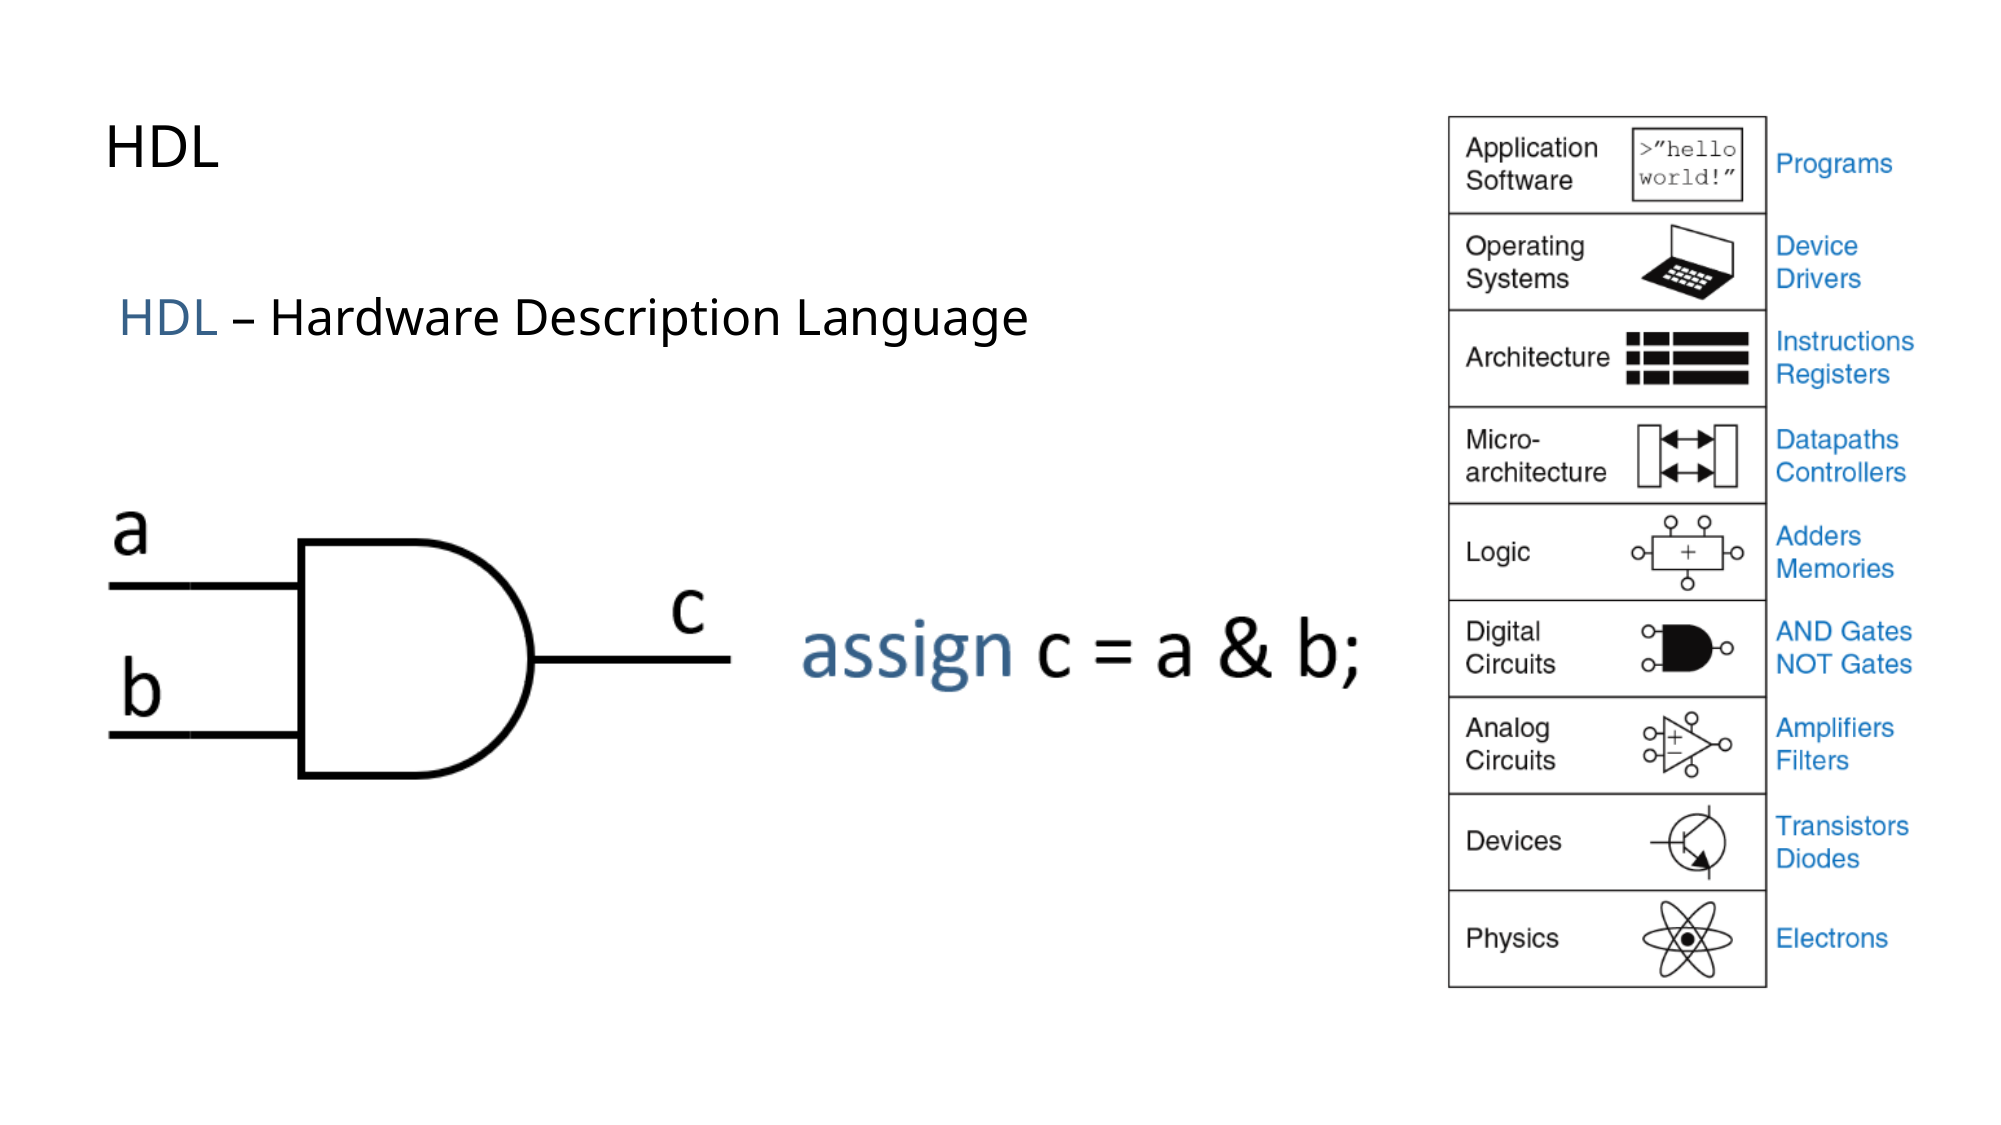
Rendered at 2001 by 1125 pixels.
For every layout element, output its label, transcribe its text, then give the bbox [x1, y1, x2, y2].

list HDL – Hardware Description Language [104, 285, 1438, 871]
picture [60, 435, 1436, 885]
picture [1438, 111, 1940, 1001]
list HDL [104, 122, 1438, 176]
